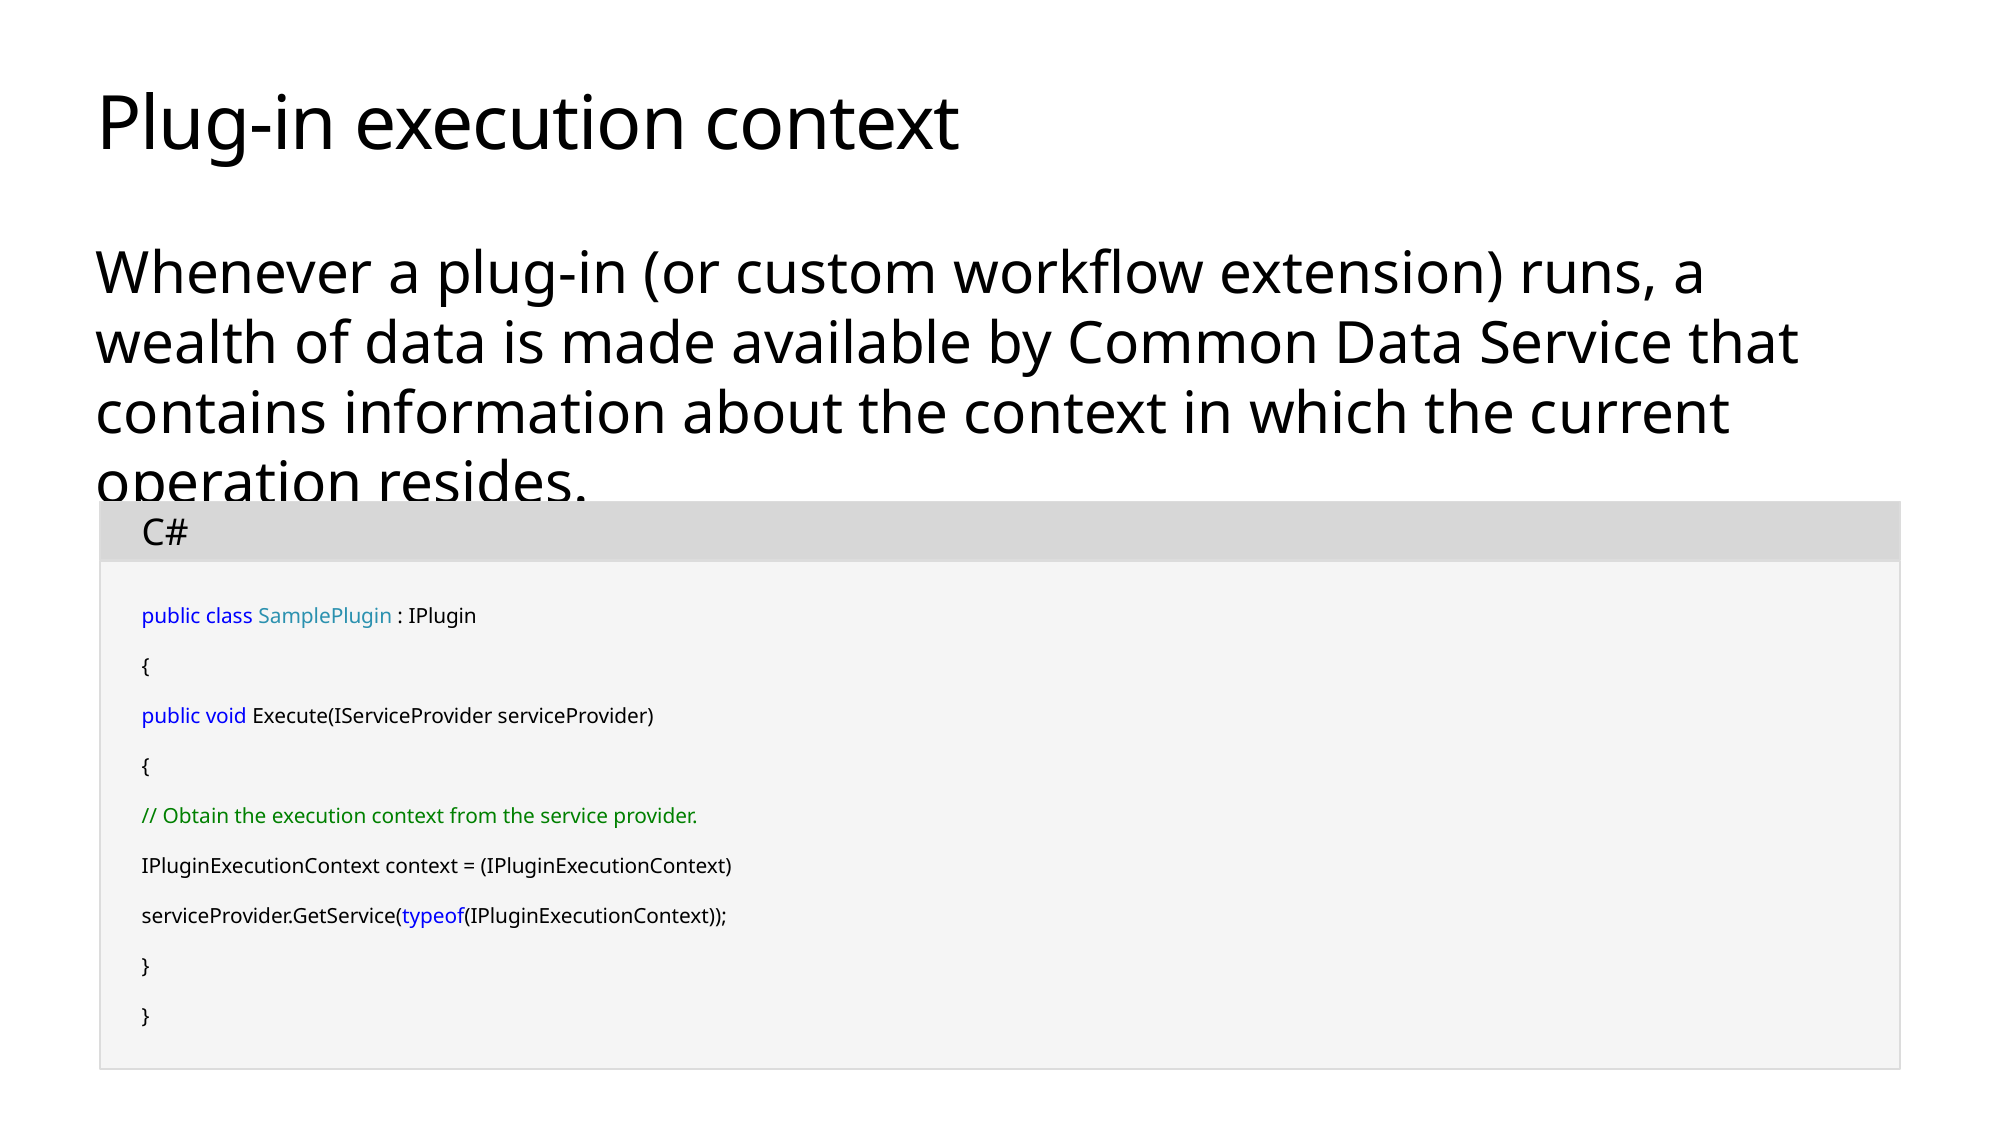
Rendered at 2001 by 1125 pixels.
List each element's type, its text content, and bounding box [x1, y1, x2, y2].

title Plug-in execution context [96, 75, 1904, 165]
text_box C# [99, 501, 1901, 561]
list Whenever a plug-in (or custom workflow extension) runs, a wealth of data is made available by Common Data Service that contains information about the context in which the current operation resides. [95, 235, 1904, 446]
text_box public class SamplePlugin : IPlugin { public void Execute(IServiceProvider serviceProvider) { // Obtain the execution context from the service provider. IPluginExecutionContext context = (IPluginExecutionContext) serviceProvider.GetService(typeof(IPluginExecutionContext)); } } [99, 561, 1901, 1070]
